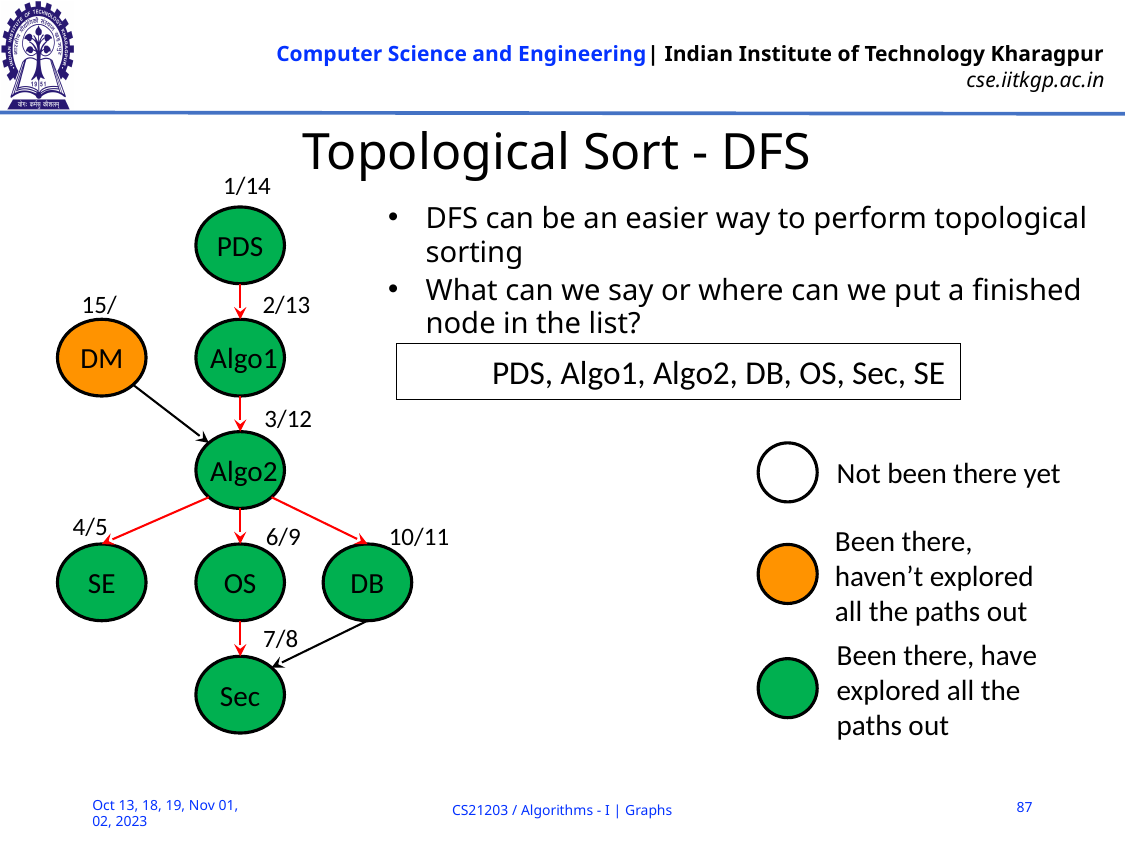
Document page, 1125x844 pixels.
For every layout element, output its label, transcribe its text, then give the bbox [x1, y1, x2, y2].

title Topological Sort - DFS [35, 78, 1078, 221]
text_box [758, 442, 1078, 751]
slide_number 87 [992, 785, 1048, 831]
text_box DFS can be an easier way to perform topological sorting What can we say or where can we put a finished node in the list? [373, 193, 1106, 376]
picture [1, 1, 74, 110]
text_box 10/11 [412, 512, 465, 558]
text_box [57, 206, 412, 734]
text_box PDS, Algo1, Algo2, DB, OS, Sec, SE [412, 343, 961, 400]
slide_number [77, 798, 274, 844]
footer CS21203 / Algorithms - I | Graphs [185, 787, 940, 833]
text_box 1/14 [208, 161, 287, 206]
